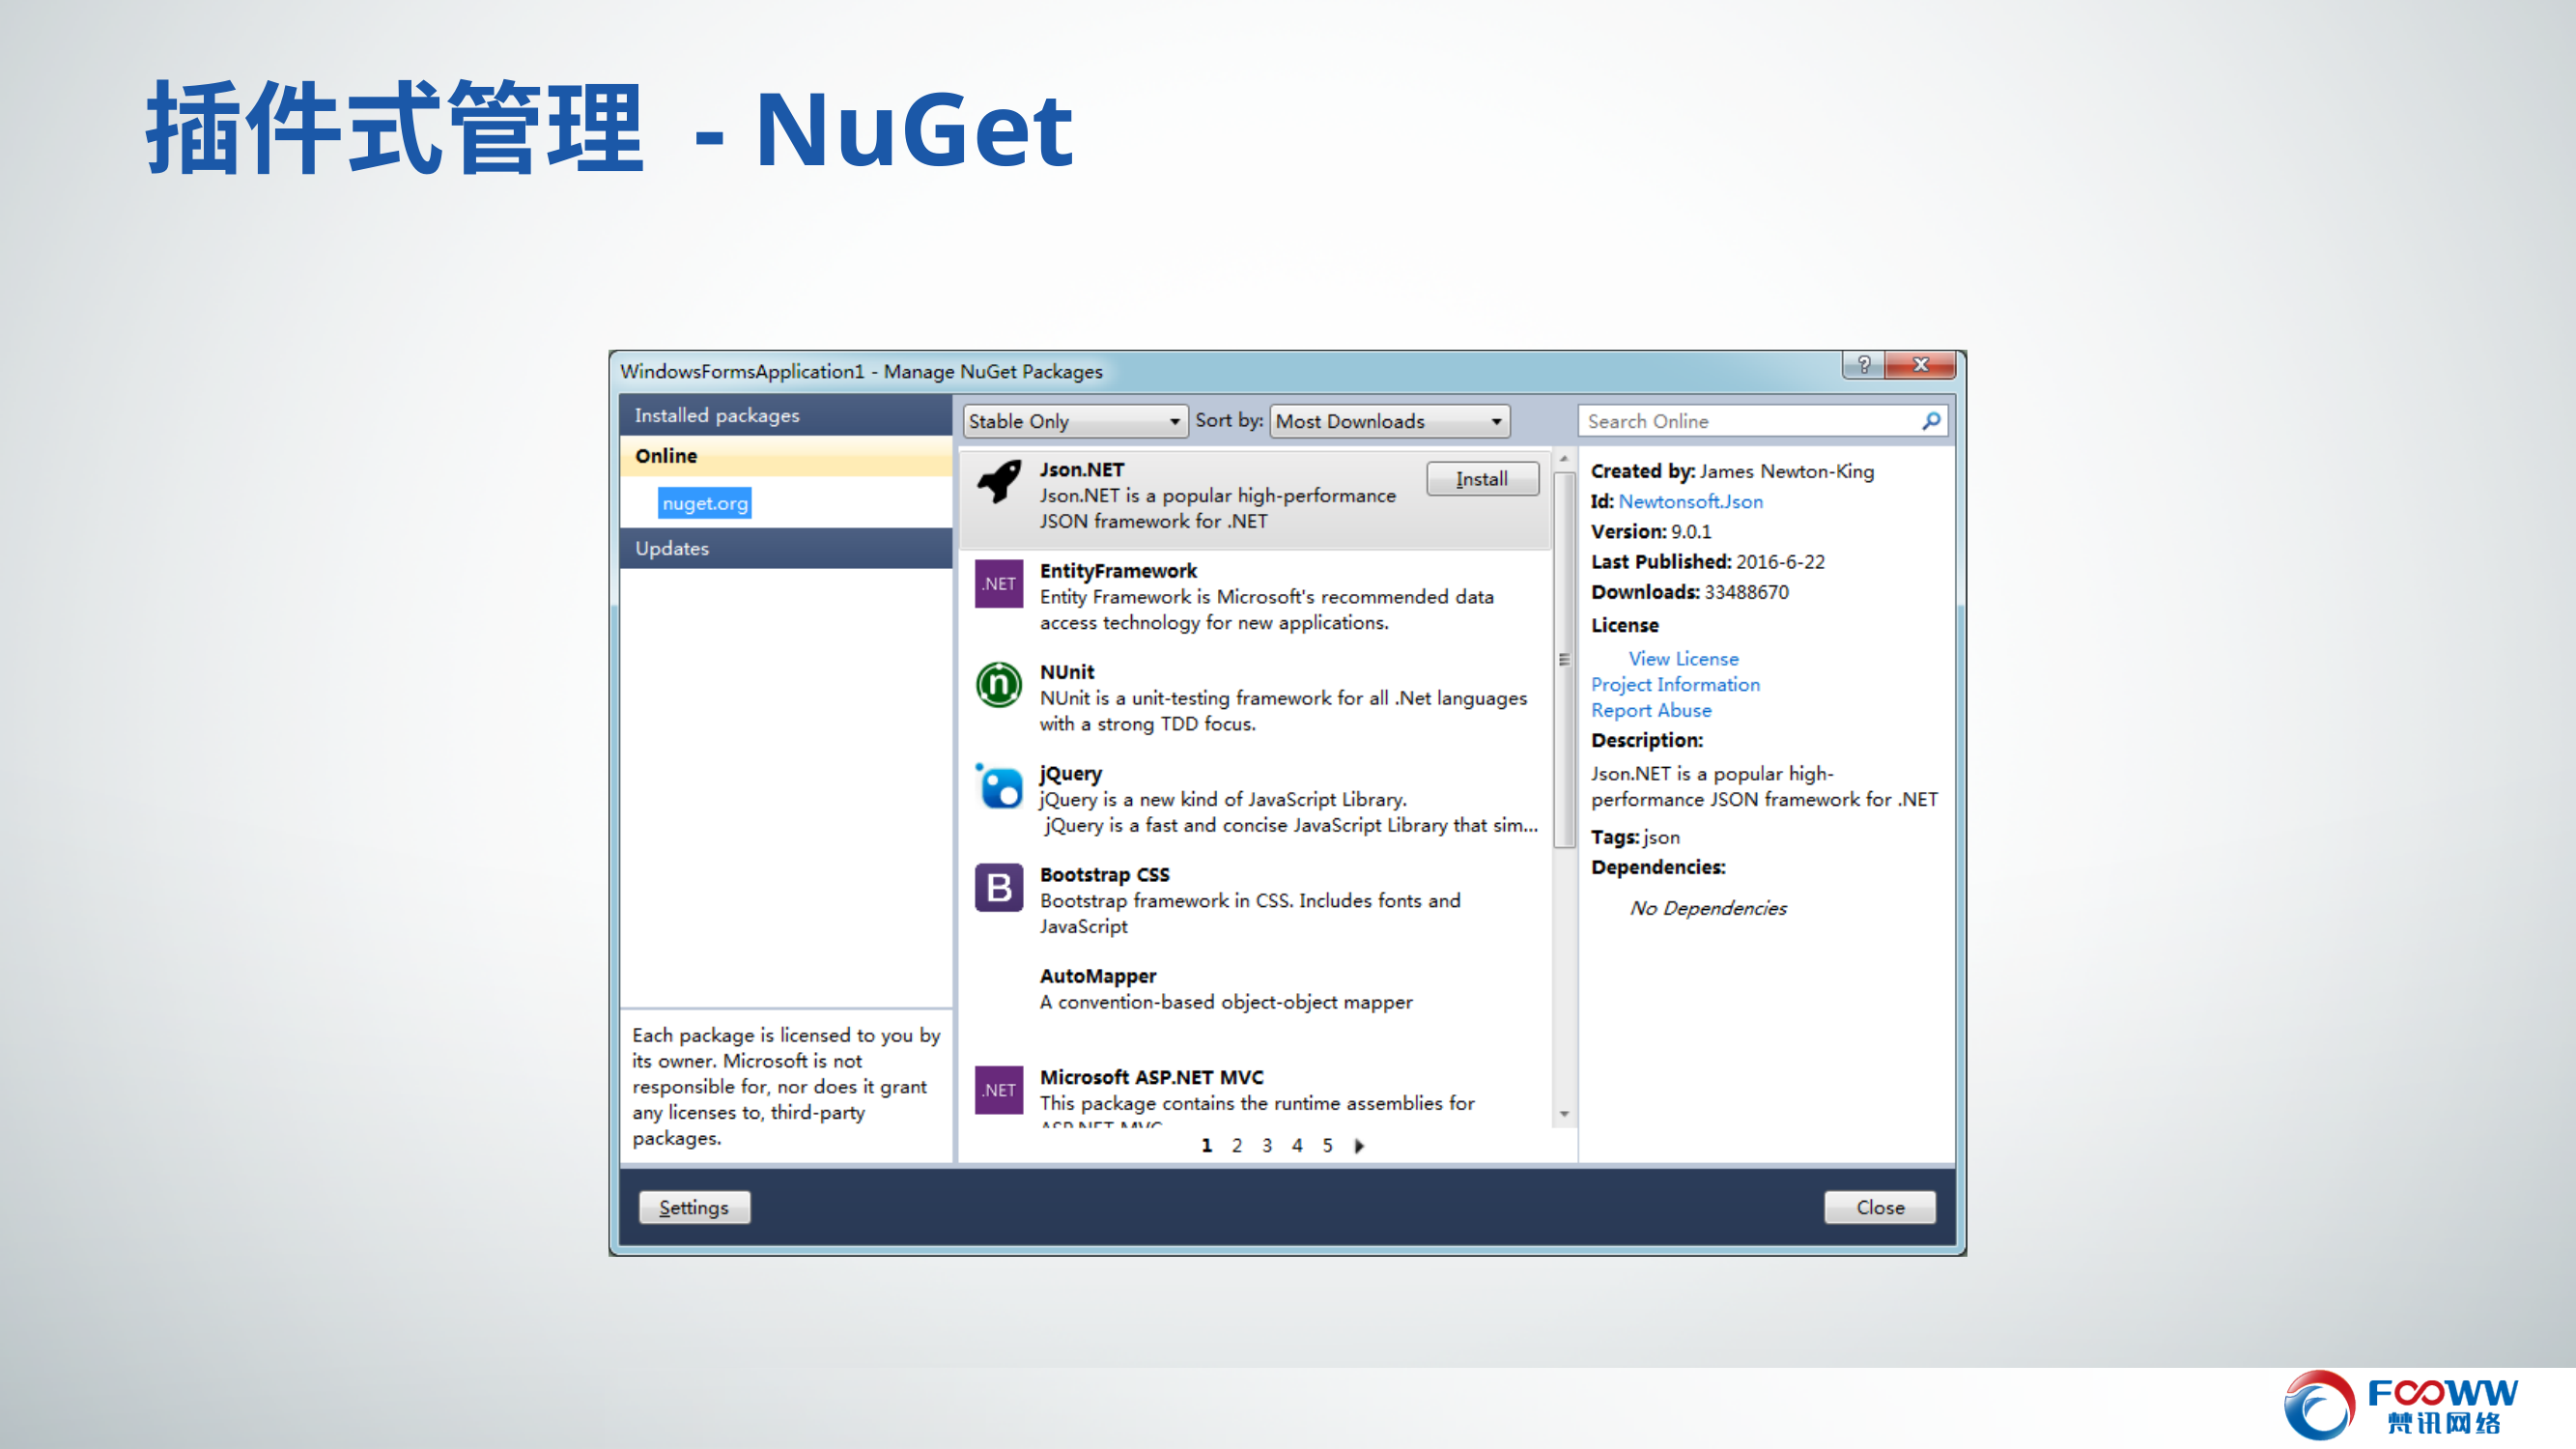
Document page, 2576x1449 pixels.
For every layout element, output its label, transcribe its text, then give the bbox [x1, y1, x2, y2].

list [609, 350, 1967, 1257]
title 插件式管理 - NuGet [128, 58, 2448, 300]
picture [0, 0, 2576, 1449]
